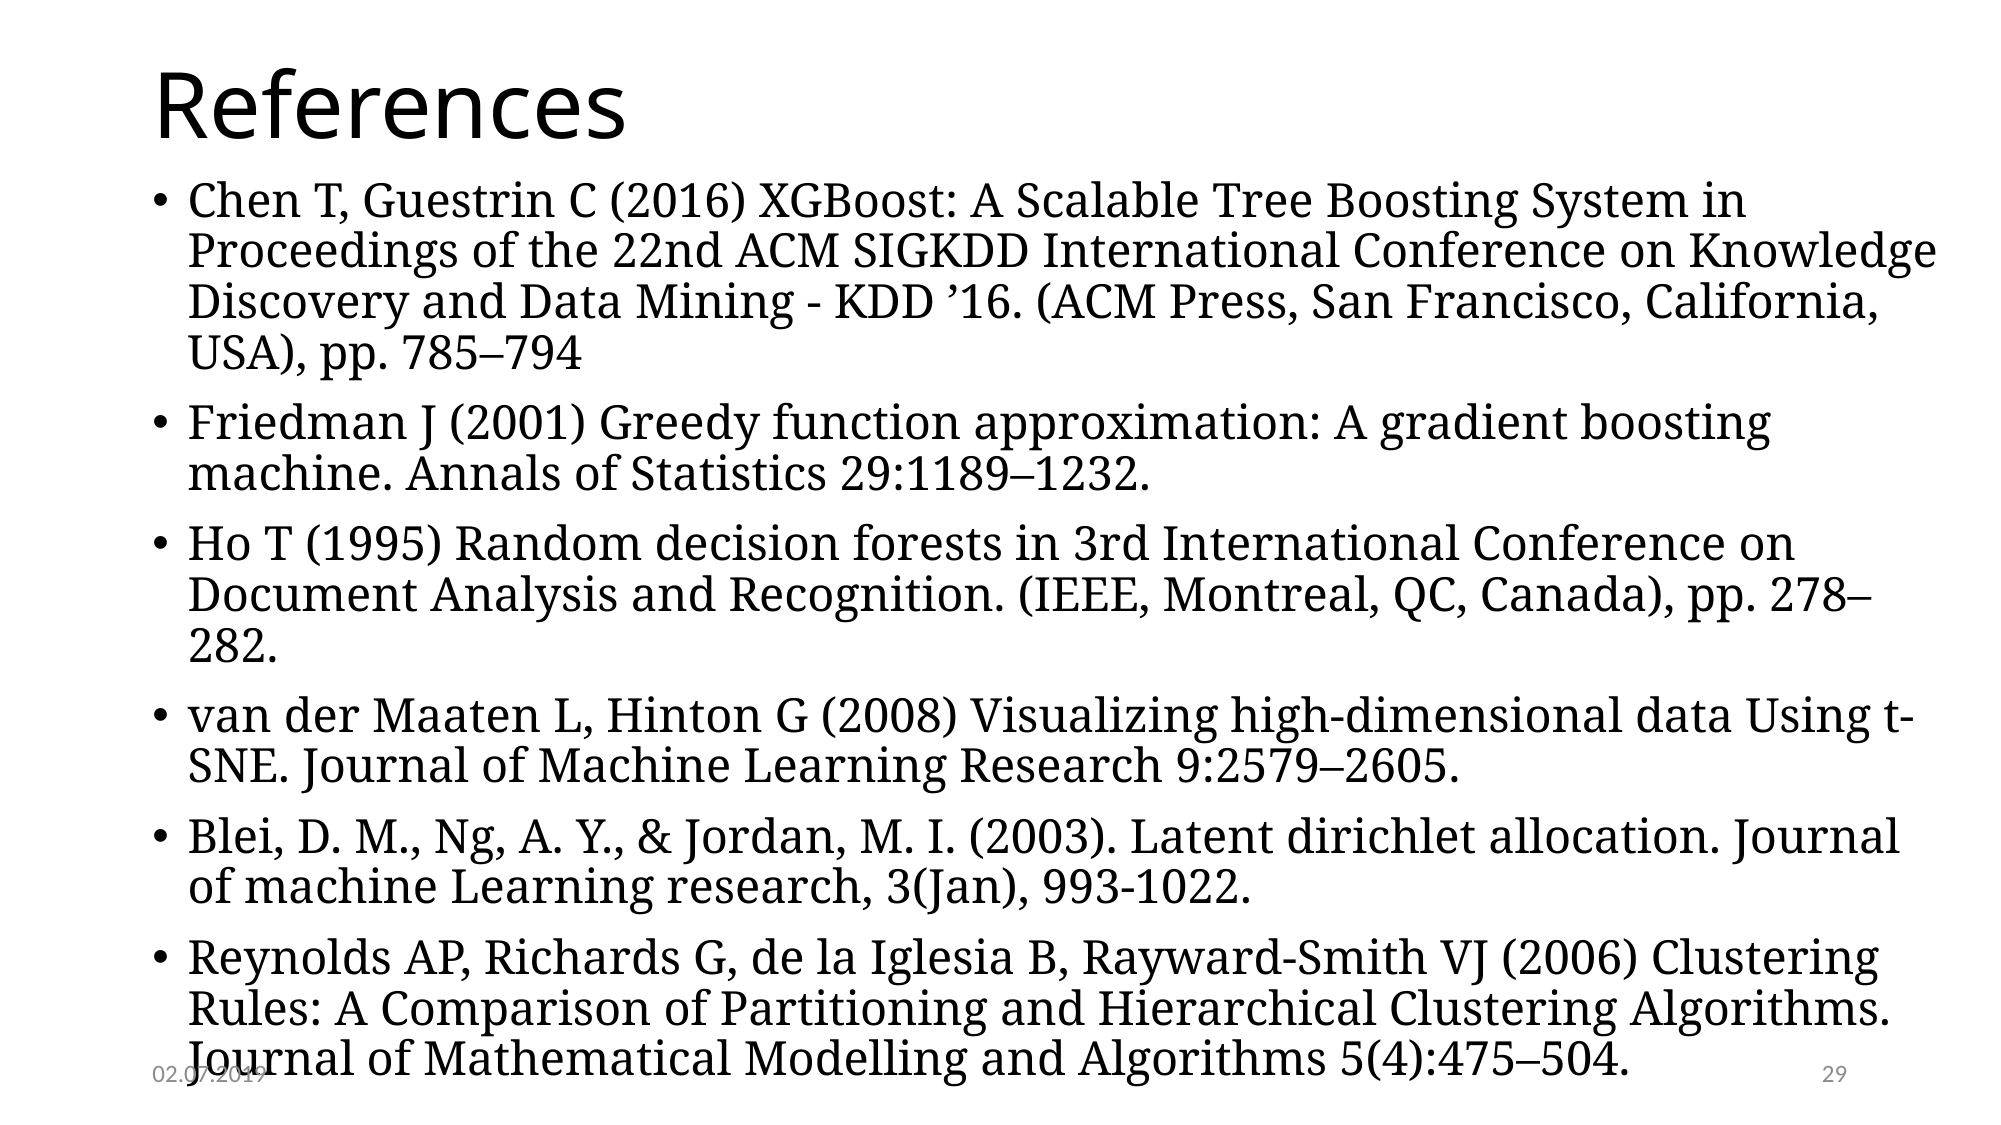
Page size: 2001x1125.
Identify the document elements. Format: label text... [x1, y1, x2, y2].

slide_number 29 [1412, 1042, 1863, 1103]
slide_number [137, 1042, 588, 1103]
title References [137, 0, 1863, 169]
list Chen T, Guestrin C (2016) XGBoost: A Scalable Tree Boosting System in Proceedings of the 22nd ACM SIGKDD International Conference on Knowledge Discovery and Data Mining - KDD ’16. (ACM Press, San Francisco, California, USA), pp. 785–794 Friedman J (2001) Greedy function approximation: A gradient boosting machine. Annals of Statistics 29:1189–1232. Ho T (1995) Random decision forests in 3rd International Conference on Document Analysis and Recognition. (IEEE, Montreal, QC, Canada), pp. 278–282. van der Maaten L, Hinton G (2008) Visualizing high-dimensional data Using t-SNE. Journal of Machine Learning Research 9:2579–2605. Blei, D. M., Ng, A. Y., & Jordan, M. I. (2003). Latent dirichlet allocation. Journal of machine Learning research, 3(Jan), 993-1022. Reynolds AP, Richards G, de la Iglesia B, Rayward-Smith VJ (2006) Clustering Rules: A Comparison of Partitioning and Hierarchical Clustering Algorithms. Journal of Mathematical Modelling and Algorithms 5(4):475–504. [137, 169, 1958, 1103]
